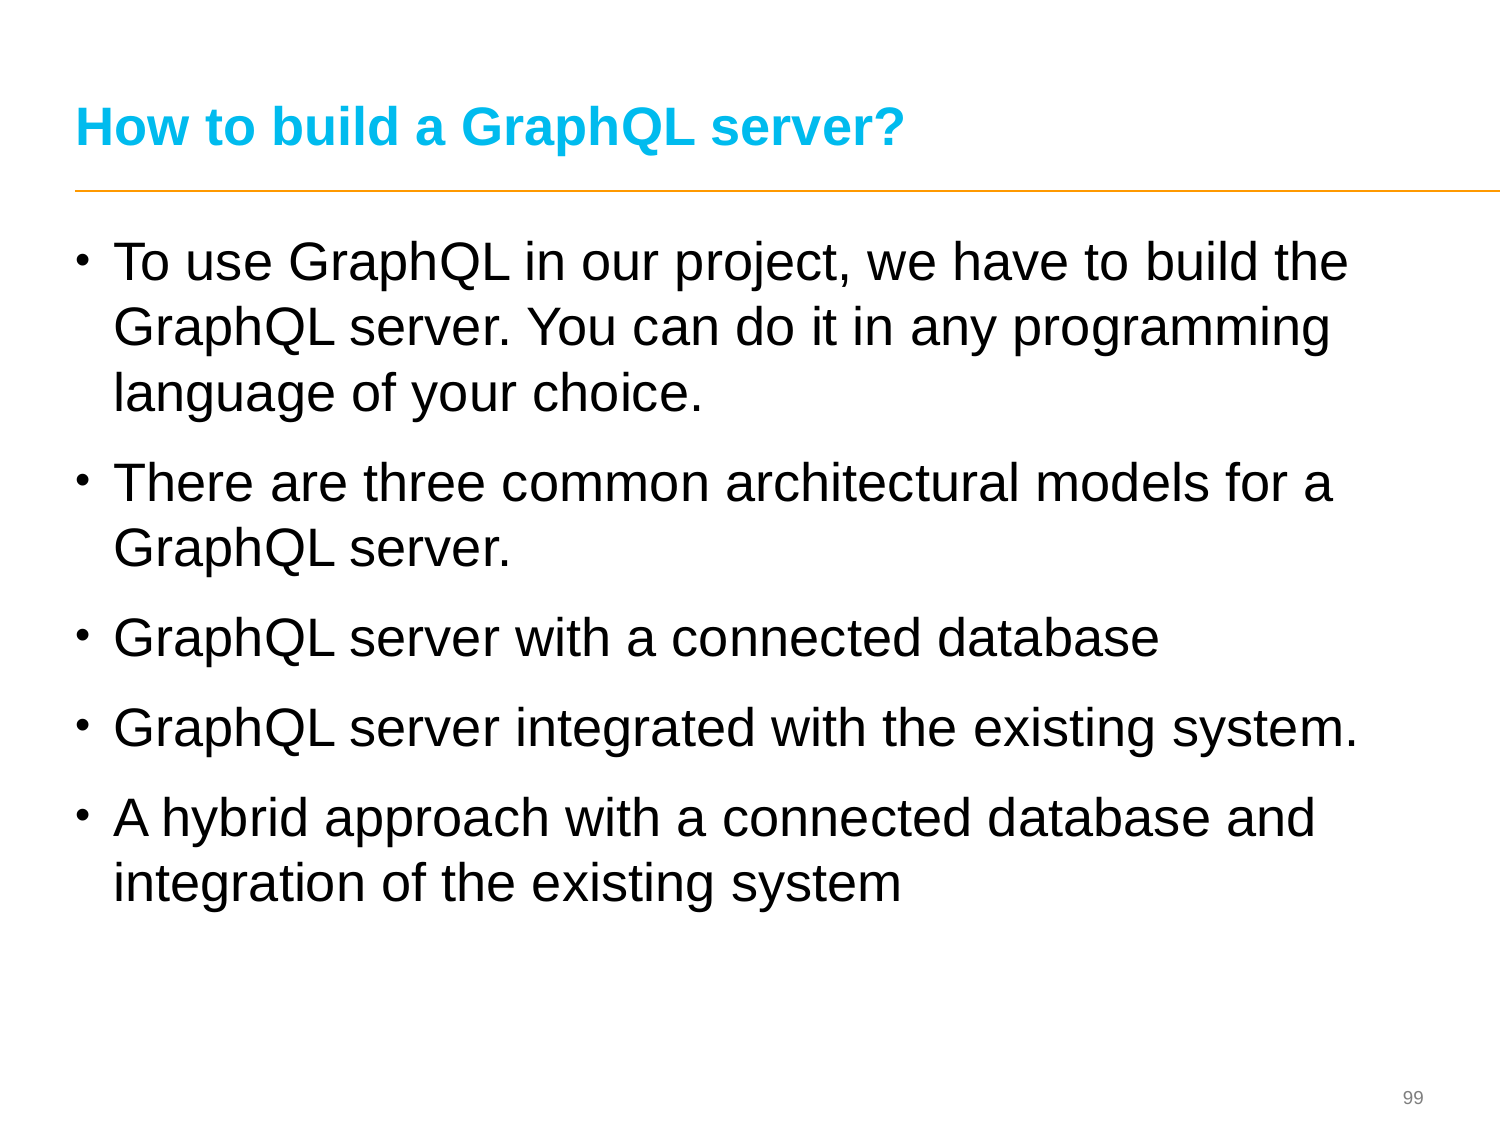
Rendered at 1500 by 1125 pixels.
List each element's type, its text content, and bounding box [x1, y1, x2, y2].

title How to build a GraphQL server? [75, 27, 1422, 157]
list To use GraphQL in our project, we have to build the GraphQL server. You can do it in any programming language of your choice. There are three common architectural models for a GraphQL server. GraphQL server with a connected database GraphQL server integrated with the existing system. A hybrid approach with a connected database and integration of the existing system [75, 226, 1425, 1018]
